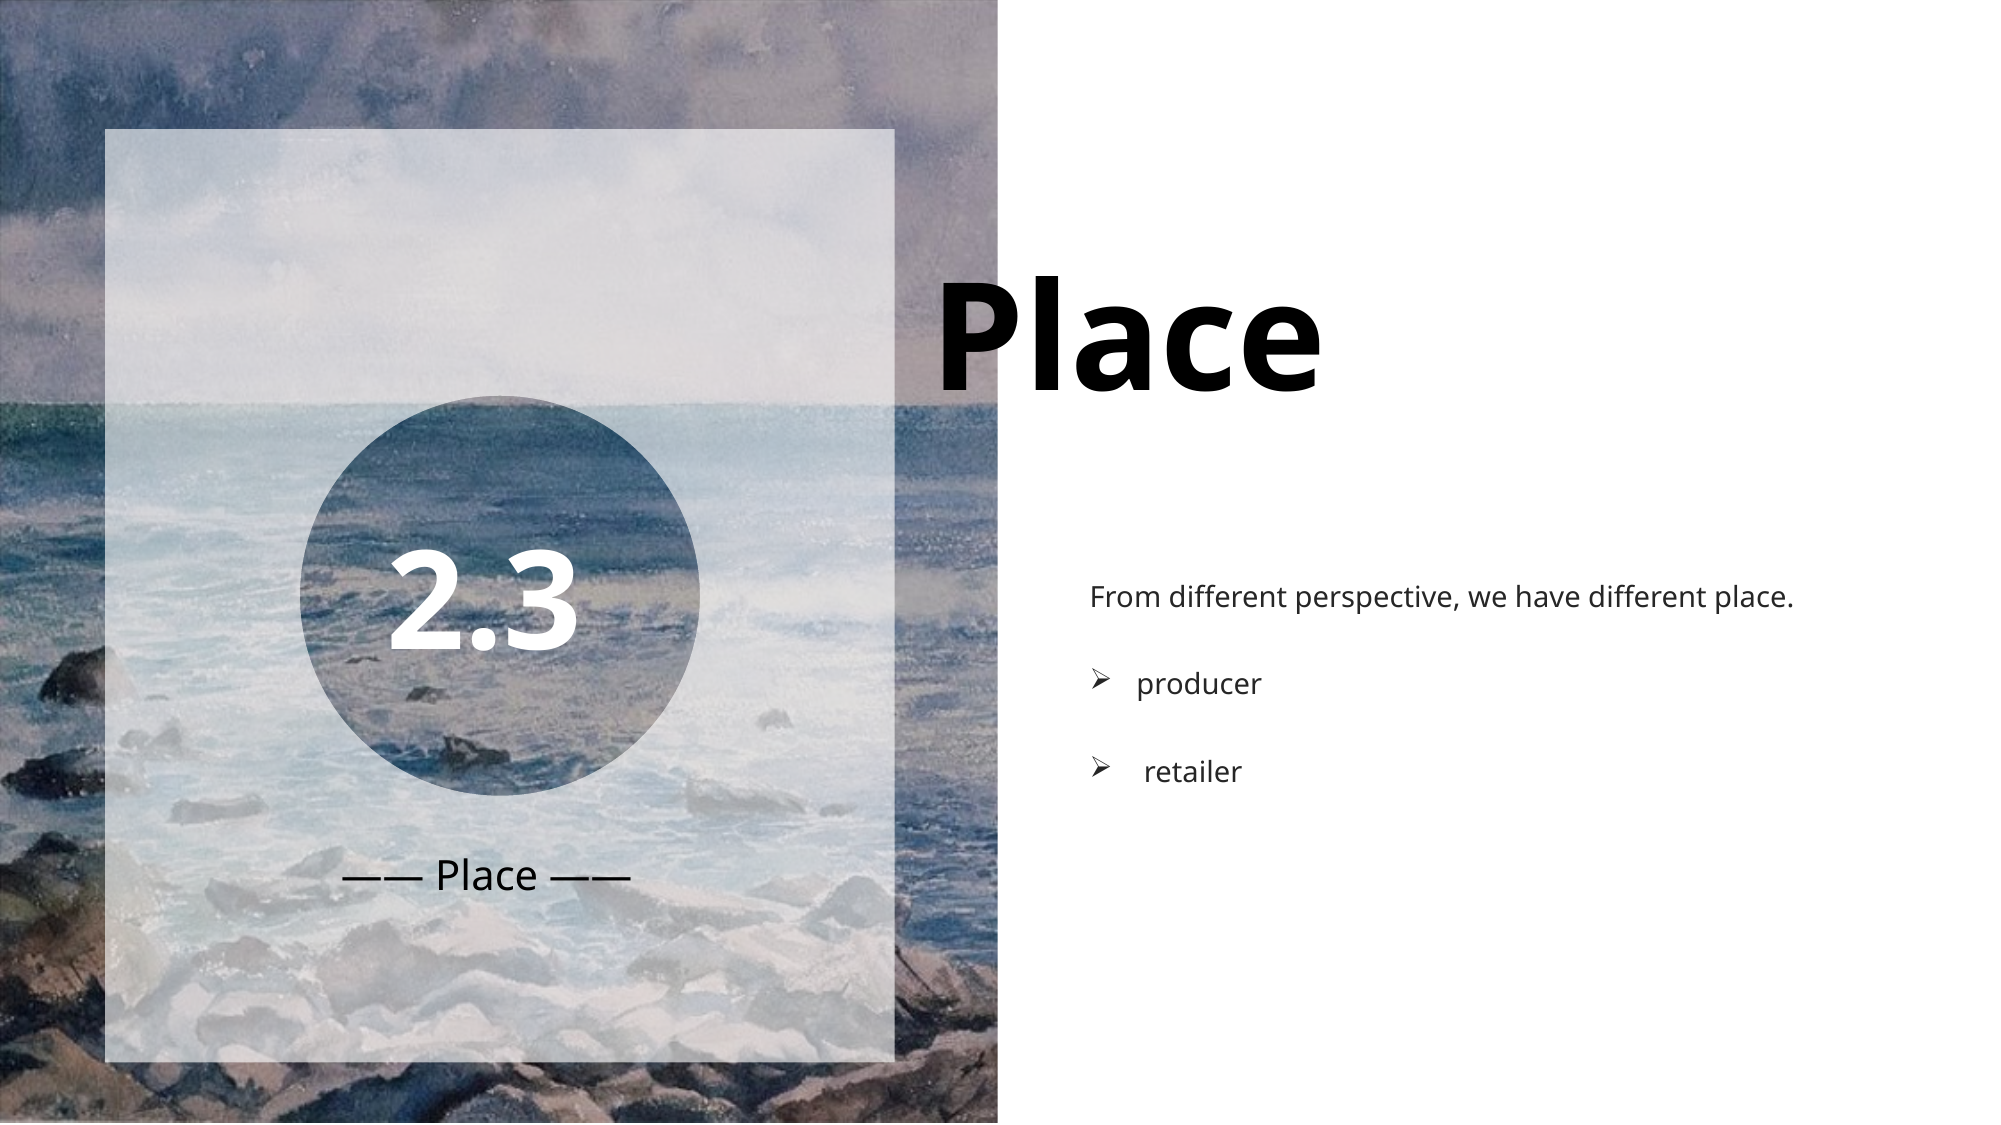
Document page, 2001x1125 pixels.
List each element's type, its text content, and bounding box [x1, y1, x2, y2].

text_box Place [998, 233, 1796, 428]
text_box From different perspective, we have different place. producer retailer [1074, 518, 1865, 796]
picture [0, 0, 998, 1123]
